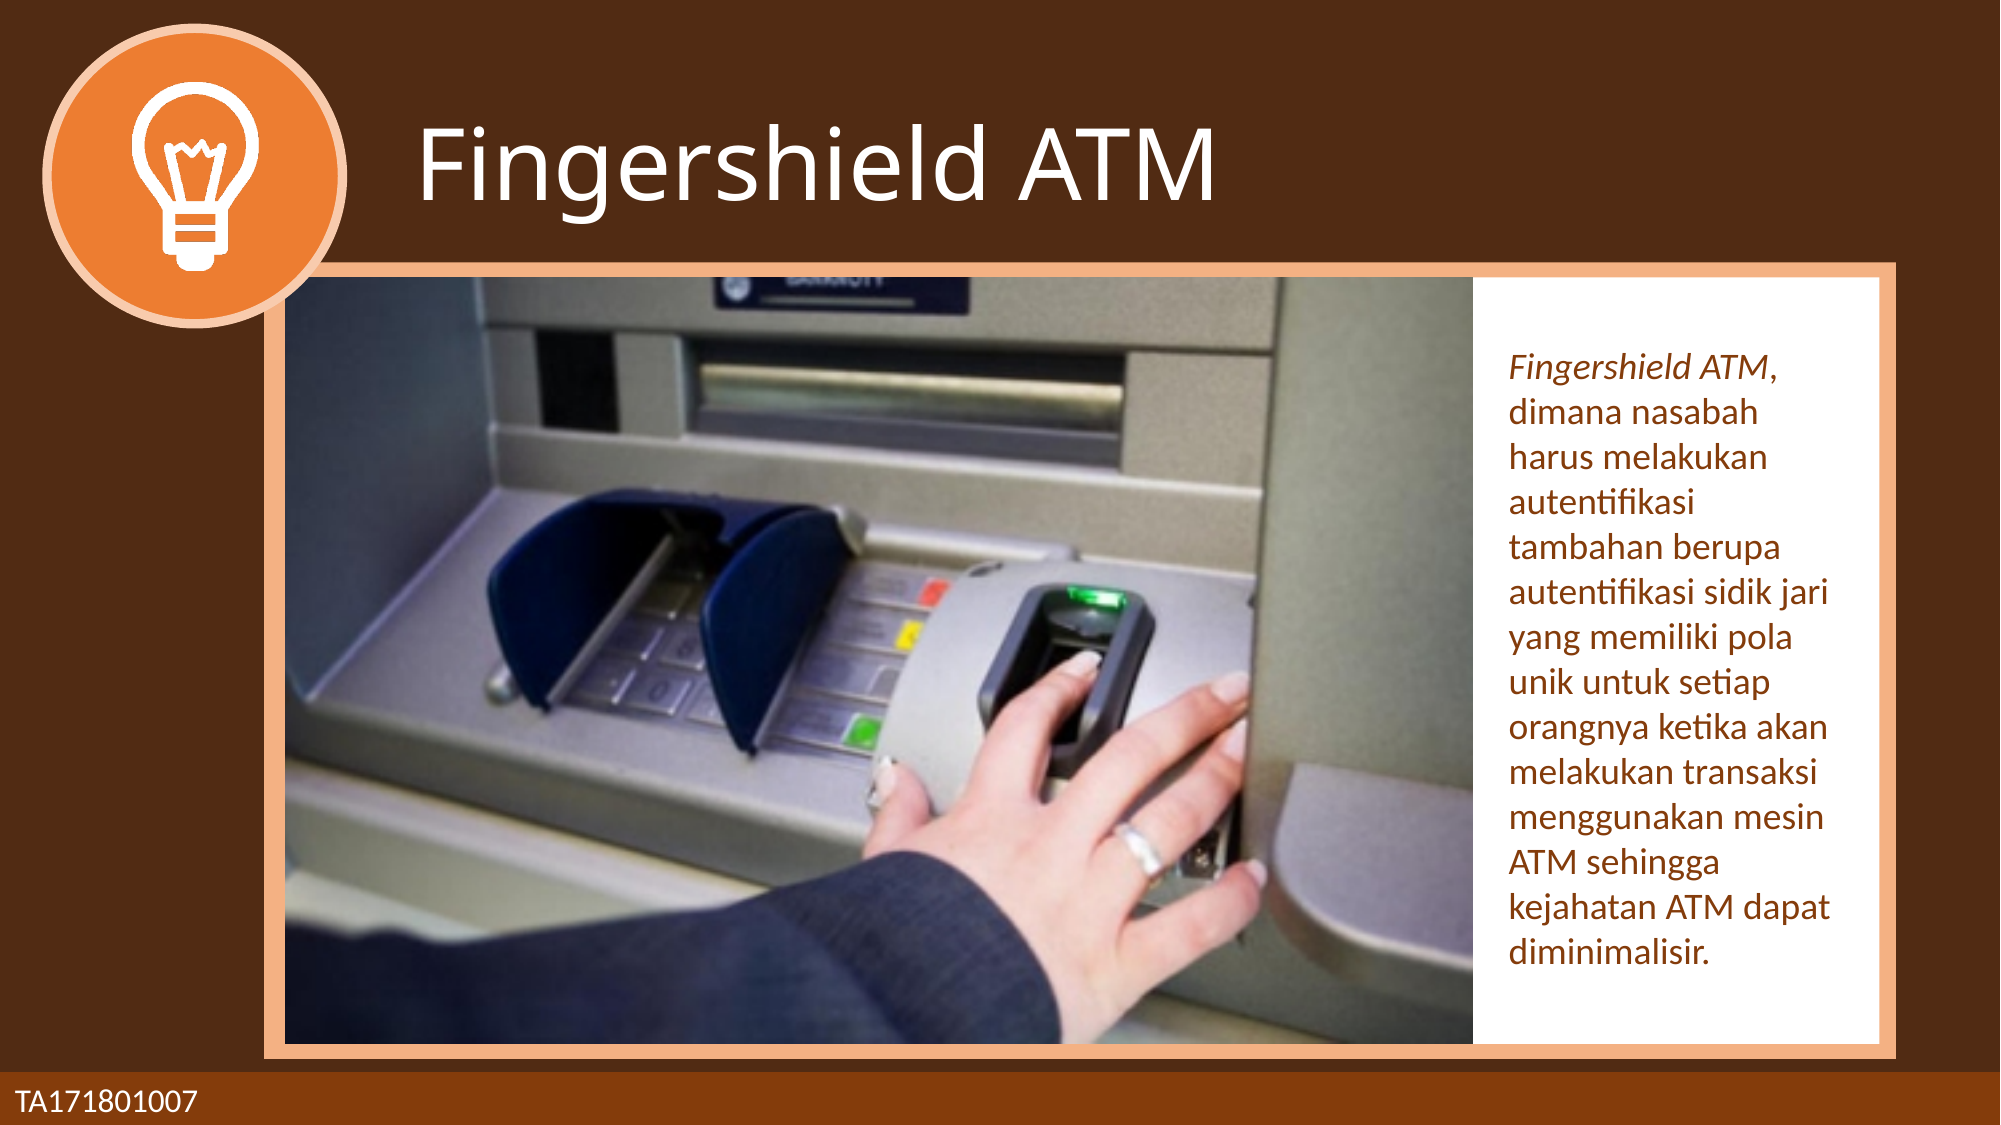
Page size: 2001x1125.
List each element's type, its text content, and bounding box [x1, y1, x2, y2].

text_box Fingershield ATM, dimana nasabah harus melakukan autentifikasi tambahan berupa autentifikasi sidik jari yang memiliki pola unik untuk setiap orangnya ketika akan melakukan transaksi menggunakan mesin ATM sehingga kejahatan ATM dapat diminimalisir. [1493, 334, 1863, 980]
title Fingershield ATM [399, 59, 1863, 276]
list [285, 277, 1473, 1044]
picture [46, 28, 343, 324]
text_box [284, 276, 1880, 1045]
text_box TA171801007 [0, 1072, 2000, 1125]
text_box [263, 261, 1897, 1060]
